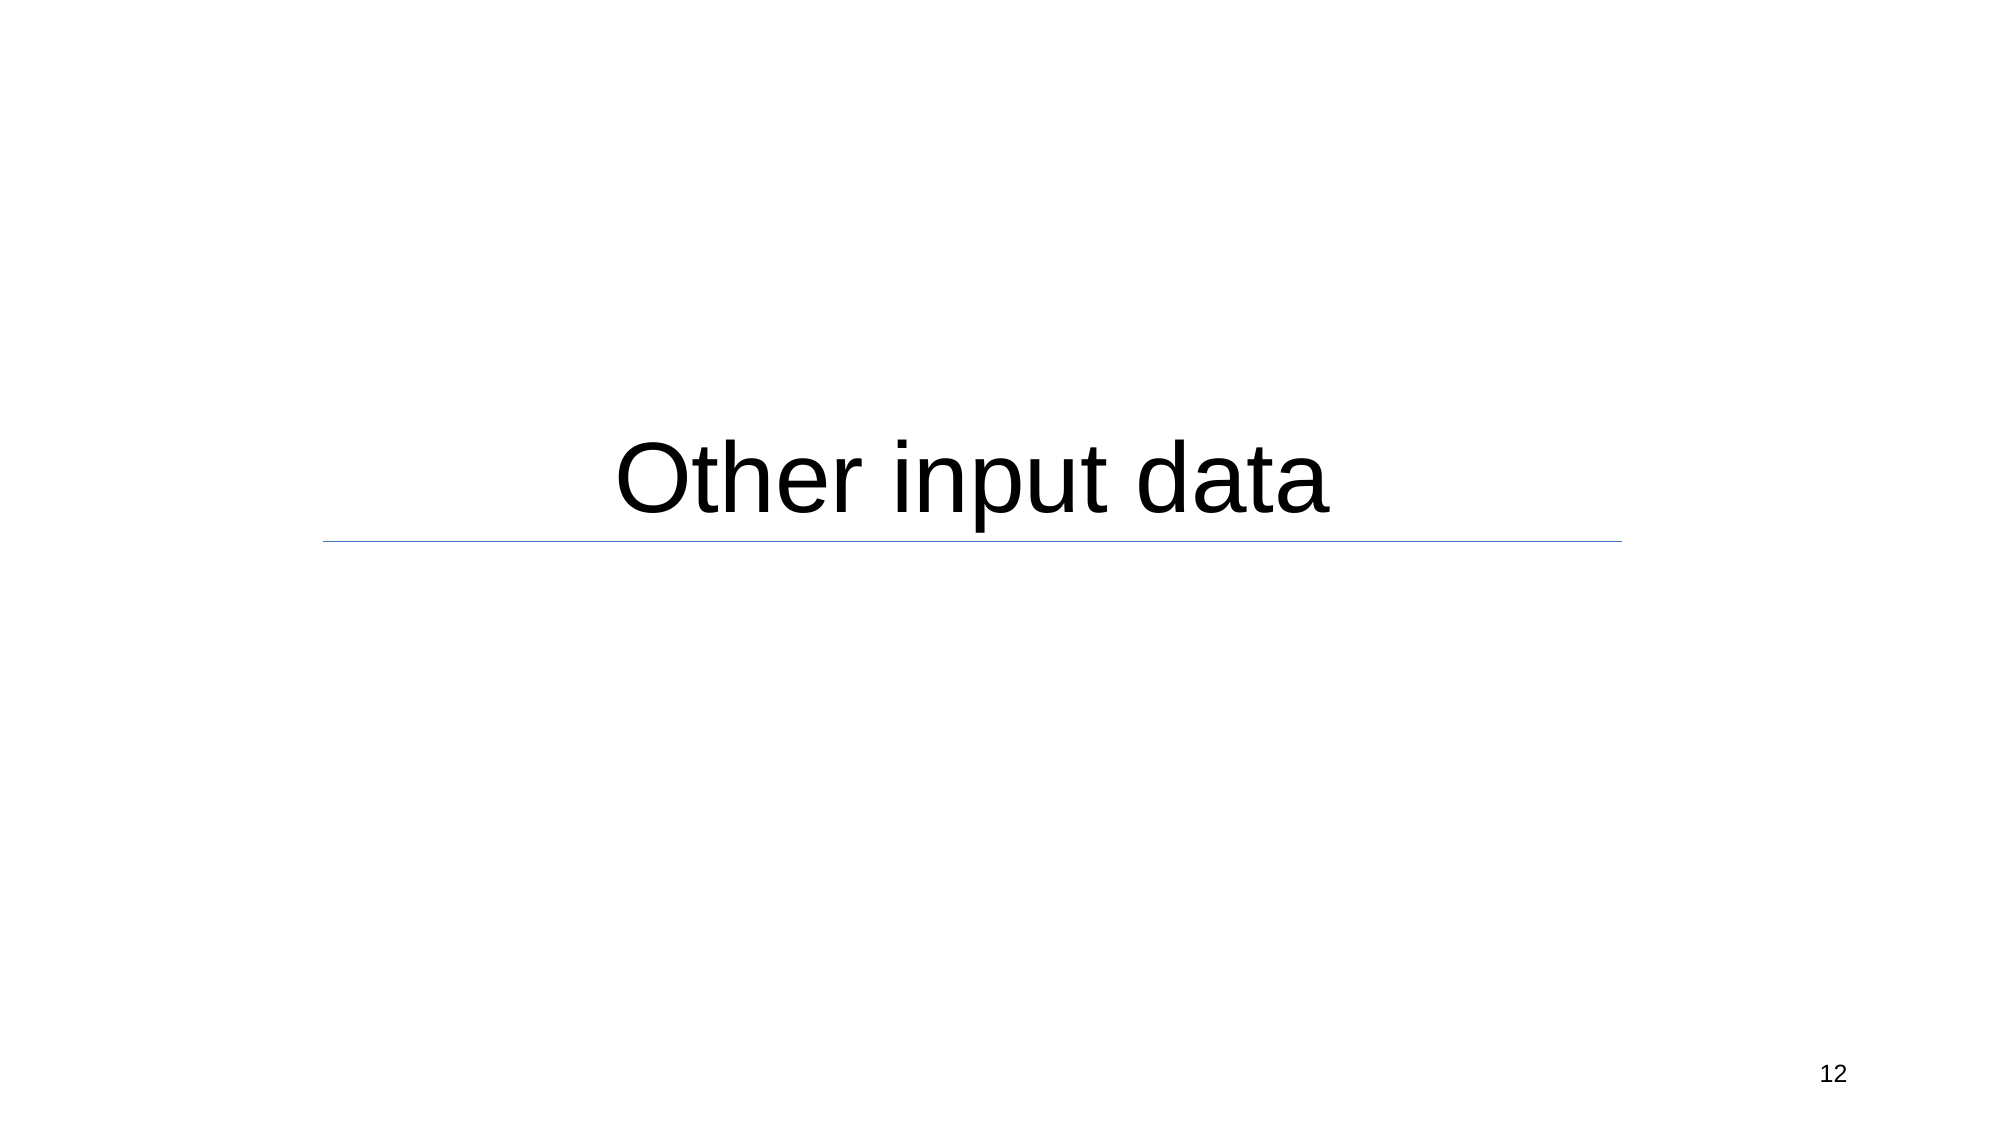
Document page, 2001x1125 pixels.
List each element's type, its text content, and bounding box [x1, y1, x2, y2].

text_box Other input data [256, 404, 1688, 540]
slide_number 12 [1412, 1042, 1863, 1103]
